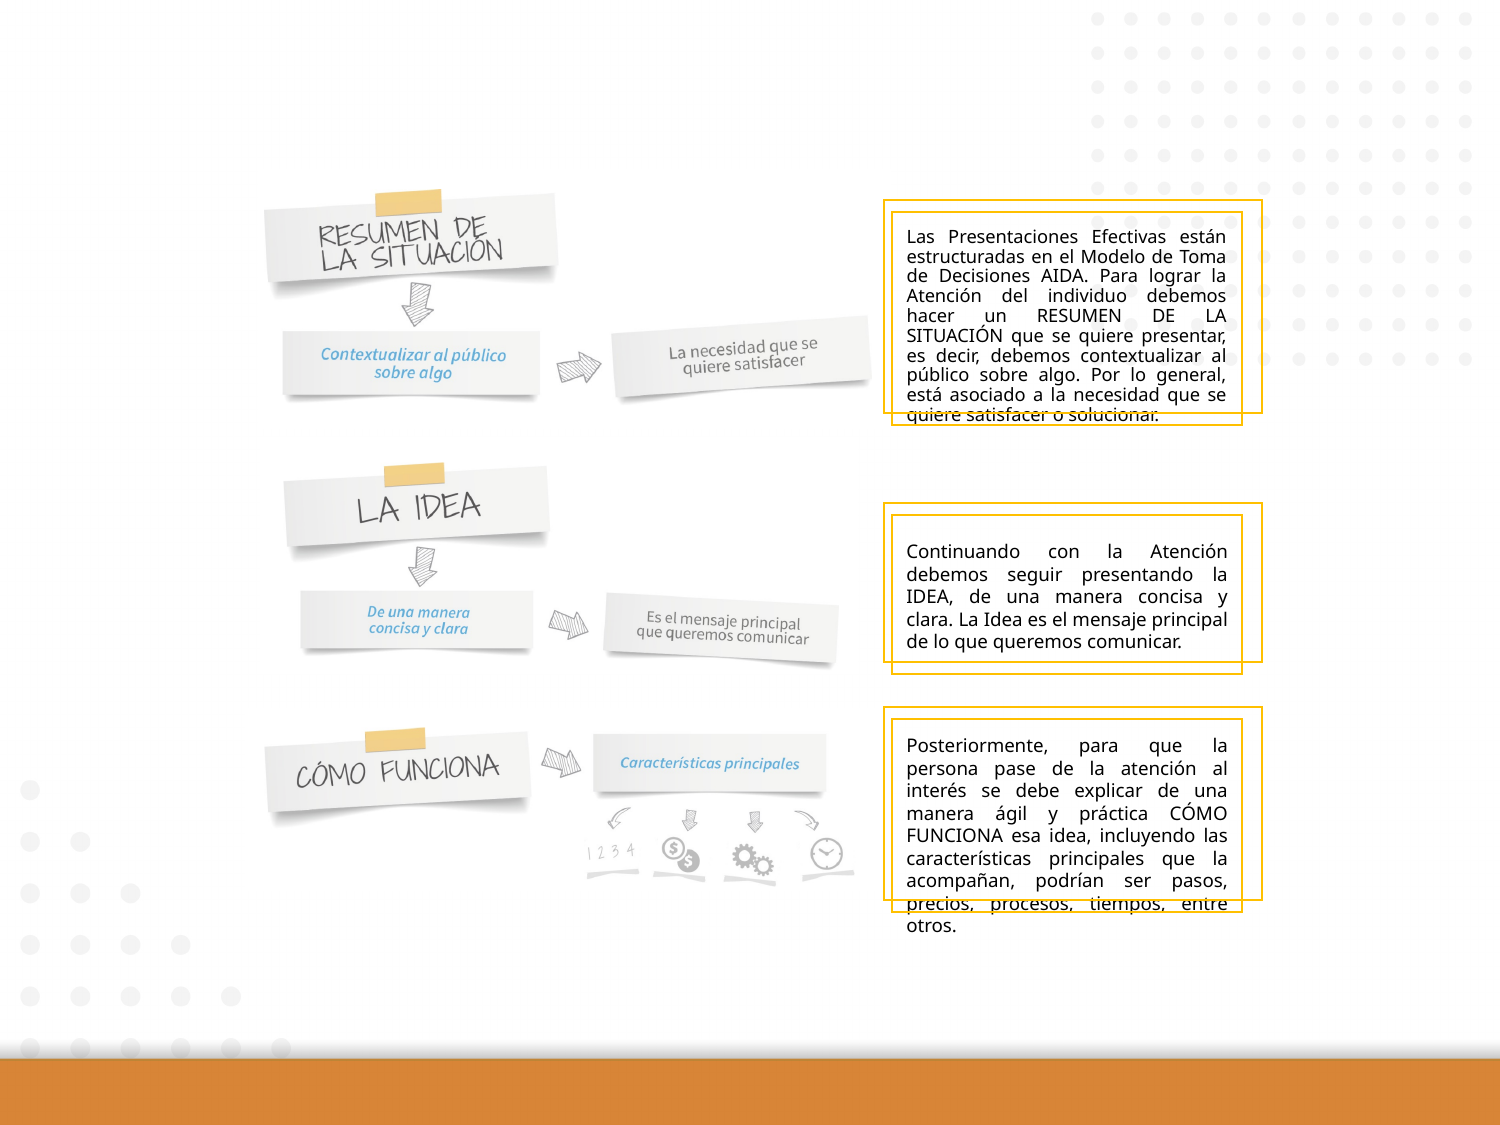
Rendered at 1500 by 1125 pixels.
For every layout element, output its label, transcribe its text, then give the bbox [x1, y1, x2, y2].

picture [0, 0, 1500, 1125]
text_box [883, 502, 1263, 663]
text_box [891, 663, 1243, 675]
text_box [891, 901, 1243, 913]
text_box [892, 414, 1243, 426]
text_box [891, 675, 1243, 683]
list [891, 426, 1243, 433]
text_box [892, 199, 1263, 414]
text_box Posteriormente, para que la persona pase de la atención al interés se debe explicar de una manera ágil y práctica CÓMO FUNCIONA esa idea, incluyendo las características principales que la acompañan, podrían ser pasos, precios, procesos, tiempos, entre otros. [891, 913, 1243, 944]
text_box [883, 706, 1263, 901]
